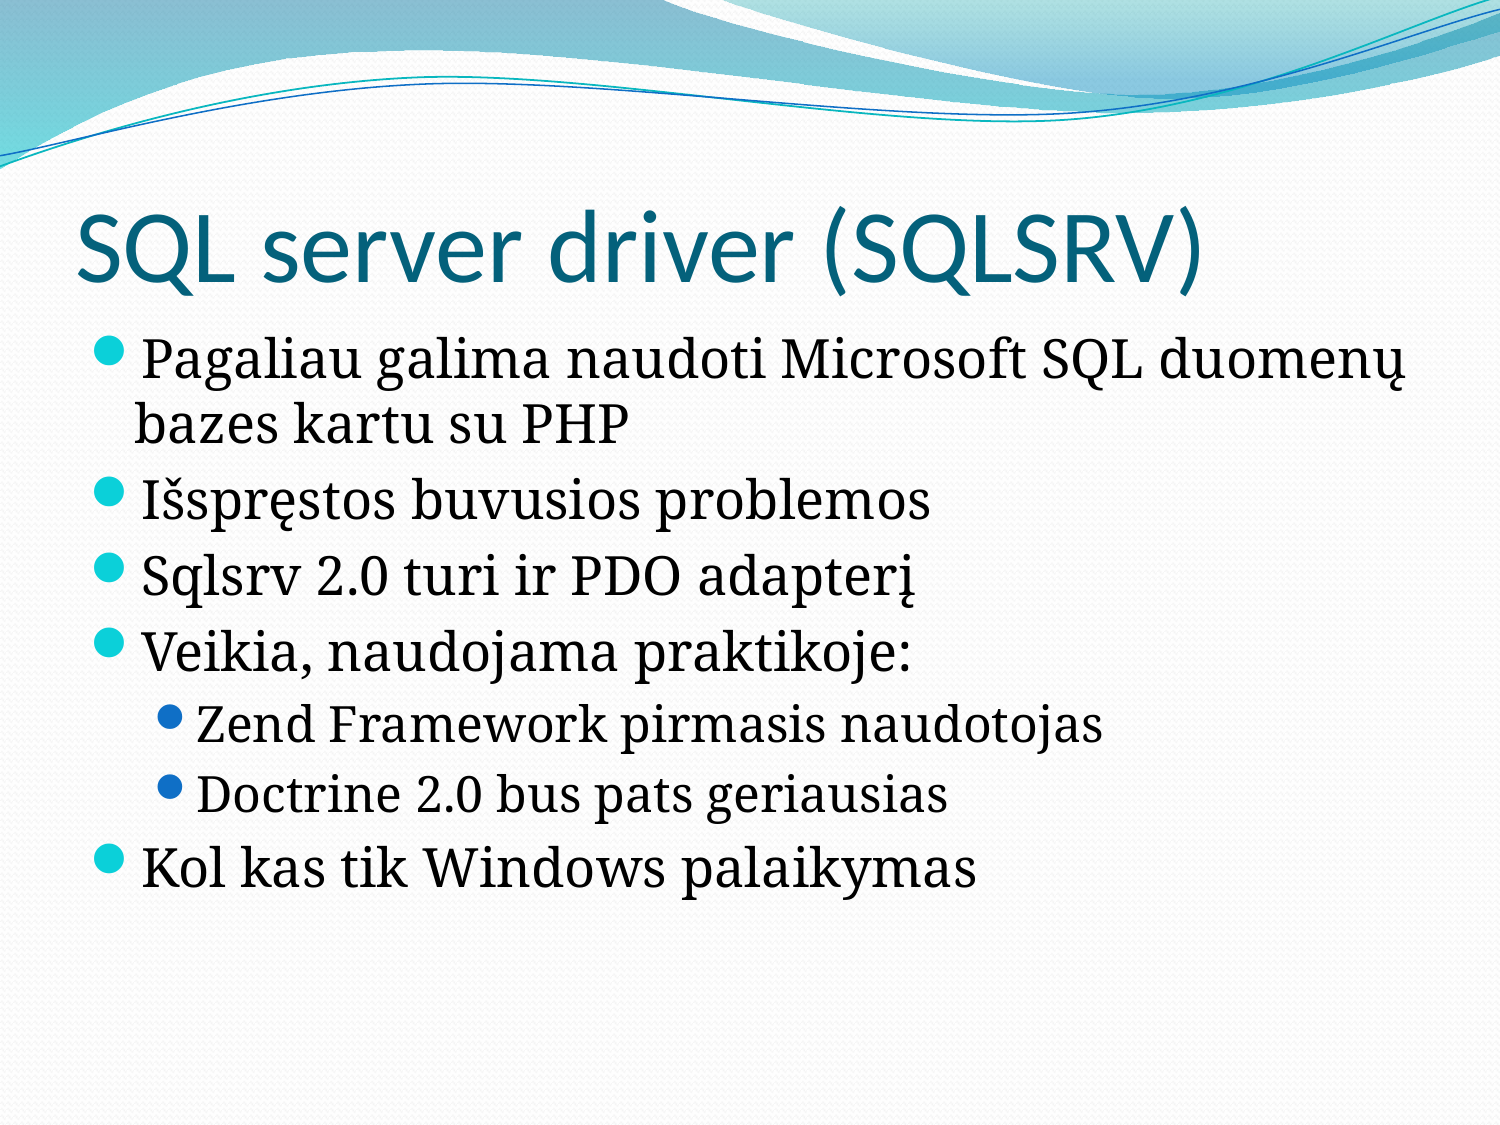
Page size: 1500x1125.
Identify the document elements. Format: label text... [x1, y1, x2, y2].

list Pagaliau galima naudoti Microsoft SQL duomenų bazes kartu su PHP Išspręstos buvusios problemos Sqlsrv 2.0 turi ir PDO adapterį Veikia, naudojama praktikoje: Zend Framework pirmasis naudotojas Doctrine 2.0 bus pats geriausias Kol kas tik Windows palaikymas [75, 317, 1425, 1038]
title SQL server driver (SQLSRV) [75, 115, 1425, 303]
